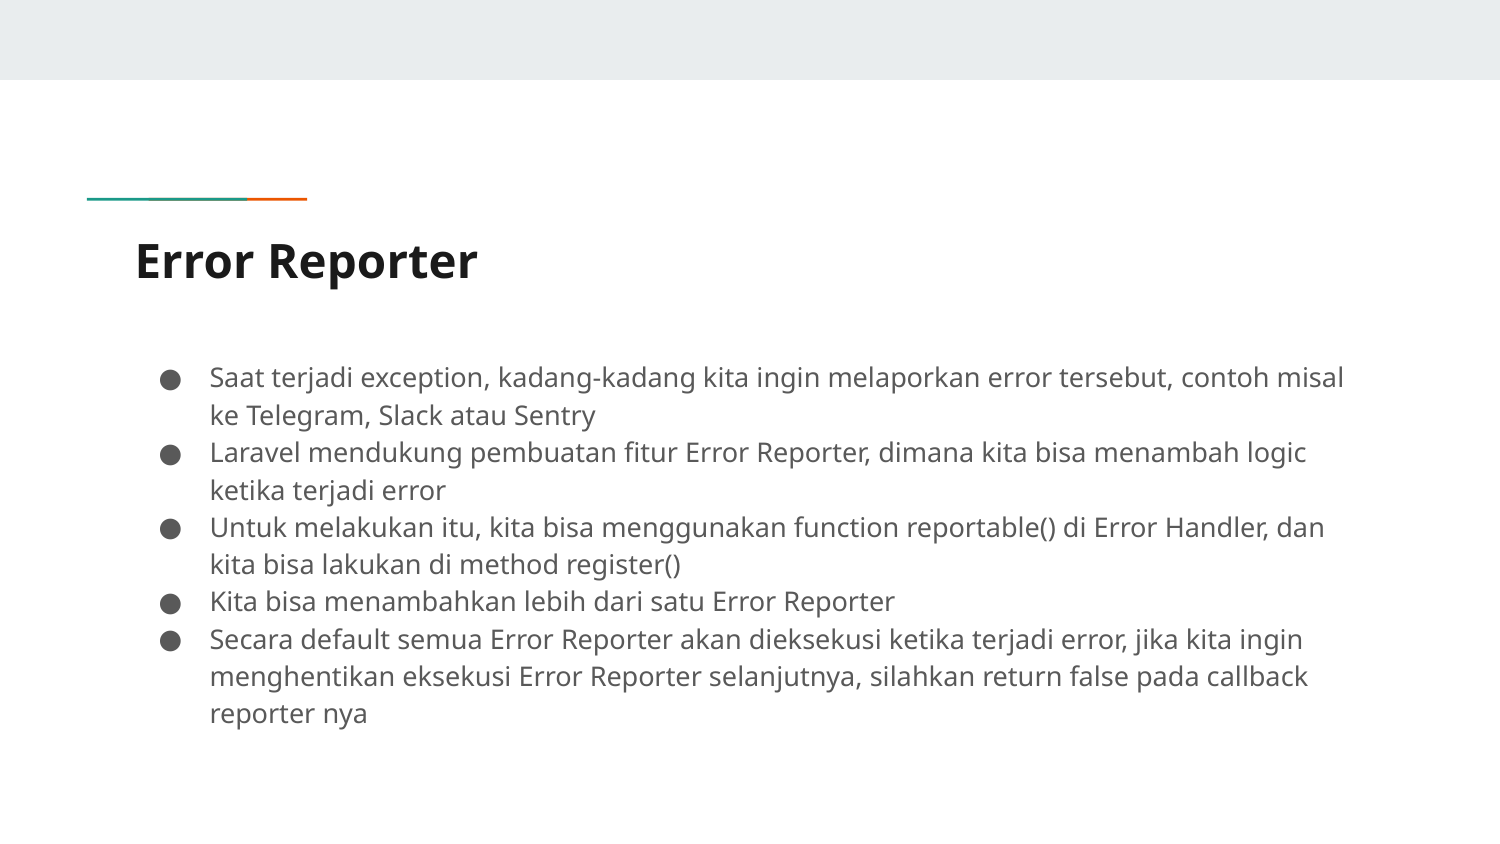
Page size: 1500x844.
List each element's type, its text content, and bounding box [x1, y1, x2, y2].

list Saat terjadi exception, kadang-kadang kita ingin melaporkan error tersebut, contoh misal ke Telegram, Slack atau Sentry Laravel mendukung pembuatan fitur Error Reporter, dimana kita bisa menambah logic ketika terjadi error Untuk melakukan itu, kita bisa menggunakan function reportable() di Error Handler, dan kita bisa lakukan di method register() Kita bisa menambahkan lebih dari satu Error Reporter Secara default semua Error Reporter akan dieksekusi ketika terjadi error, jika kita ingin menghentikan eksekusi Error Reporter selanjutnya, silahkan return false pada callback reporter nya [119, 341, 1381, 712]
title Error Reporter [119, 216, 1381, 305]
